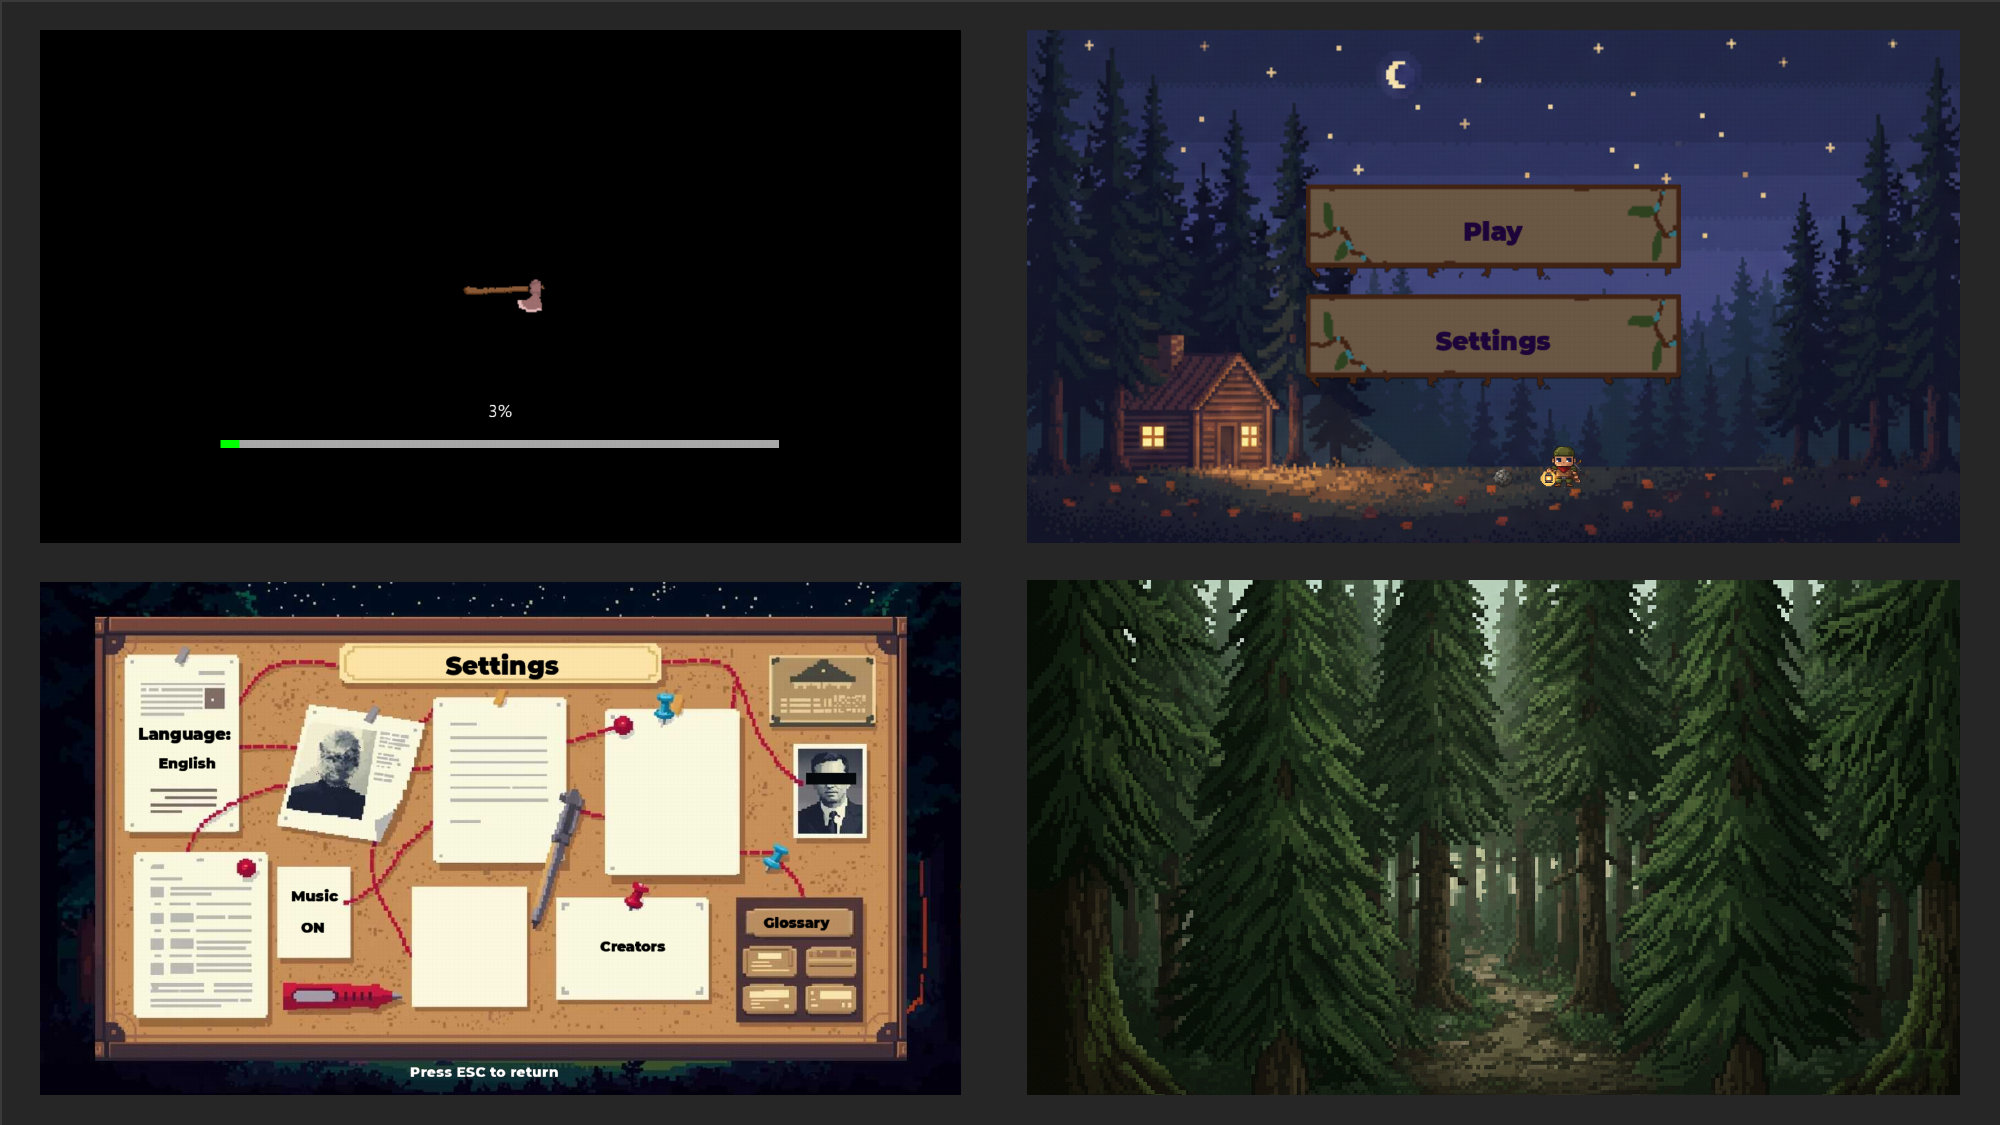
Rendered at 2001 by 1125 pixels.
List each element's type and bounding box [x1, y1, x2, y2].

picture [1026, 579, 1961, 1096]
picture [39, 582, 962, 1096]
picture [1026, 29, 1961, 544]
picture [39, 29, 962, 544]
text_box [0, 0, 2000, 1125]
